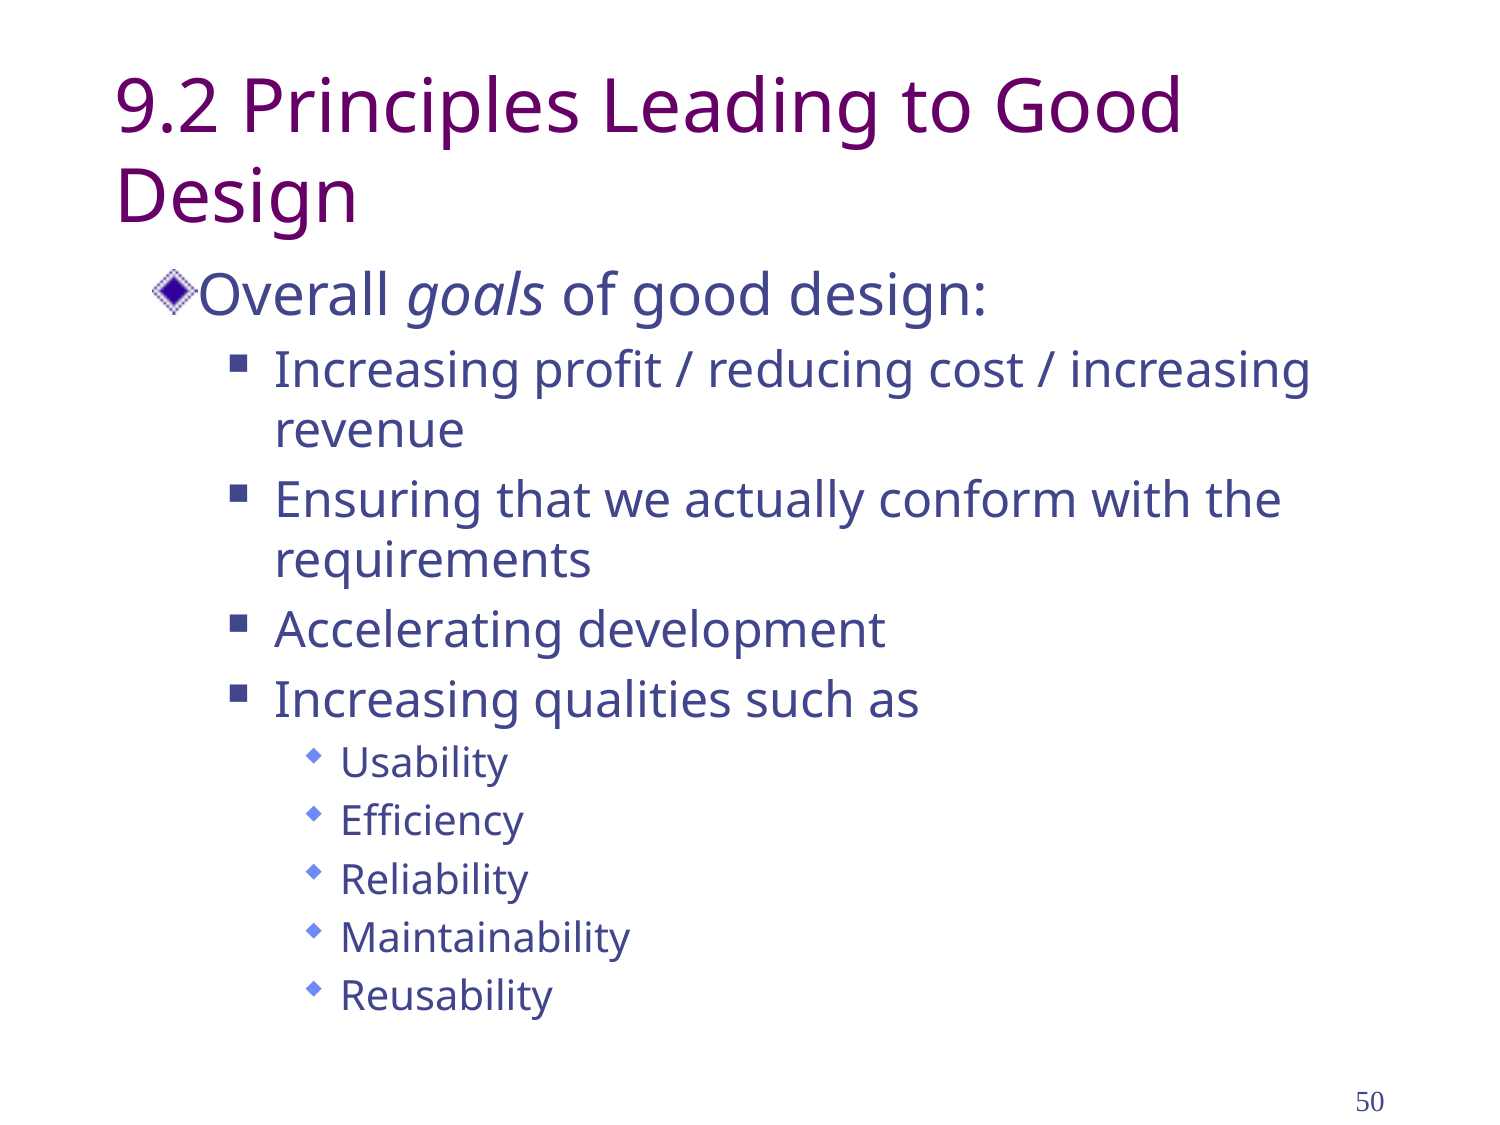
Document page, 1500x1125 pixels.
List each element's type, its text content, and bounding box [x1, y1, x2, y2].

slide_number 50 [1325, 1050, 1400, 1125]
picture [152, 269, 198, 315]
list Overall goals of good design: Increasing profit / reducing cost / increasing revenue Ensuring that we actually conform with the requirements Accelerating development Increasing qualities such as Usability Efficiency Reliability Maintainability Reusability [137, 249, 1413, 925]
title 9.2 Principles Leading to Good Design [99, 50, 1375, 238]
